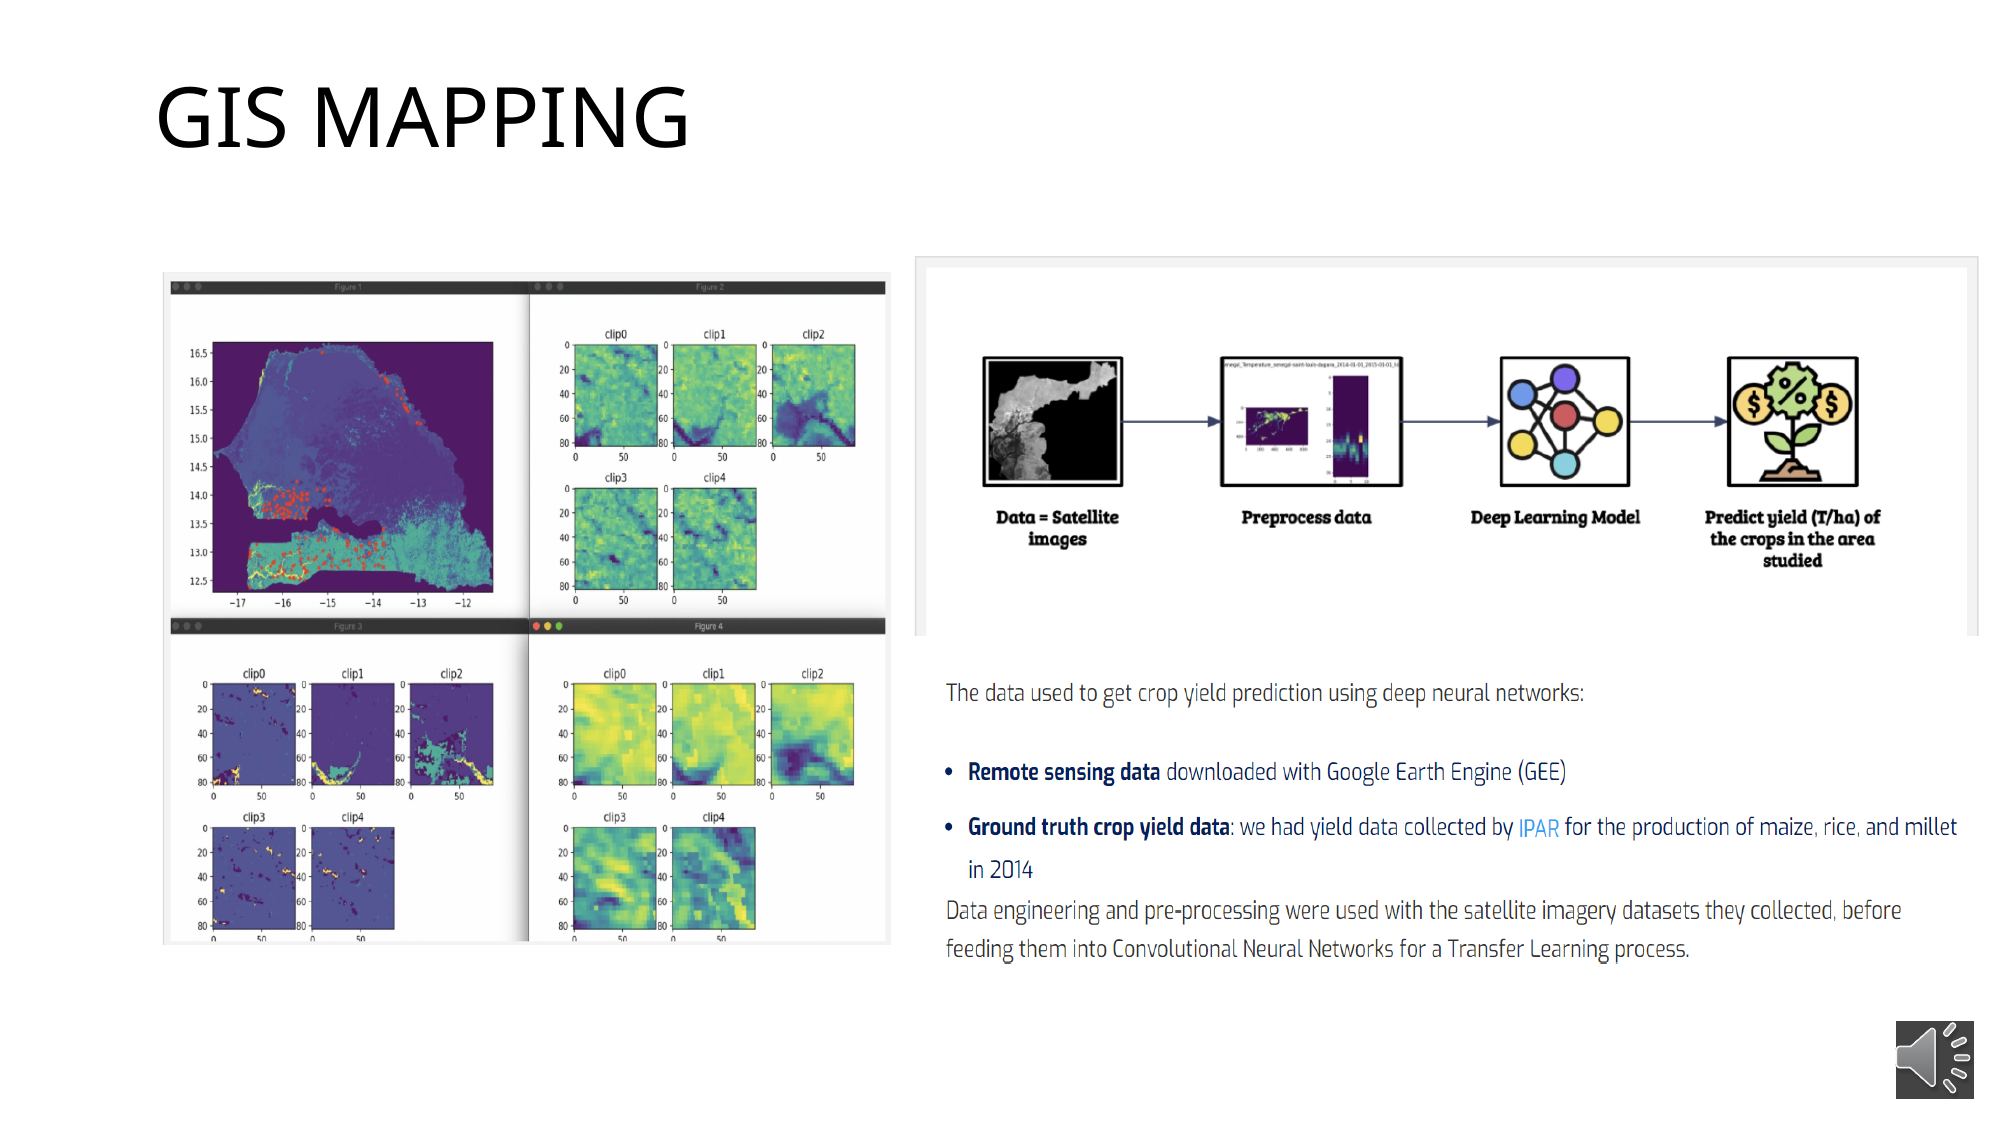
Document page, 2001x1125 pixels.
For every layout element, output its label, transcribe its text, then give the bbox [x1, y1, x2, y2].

picture [907, 652, 1984, 1015]
picture [909, 251, 1987, 636]
picture [1894, 1019, 1976, 1101]
picture [161, 271, 891, 945]
text_box GIS MAPPING [140, 56, 1072, 171]
